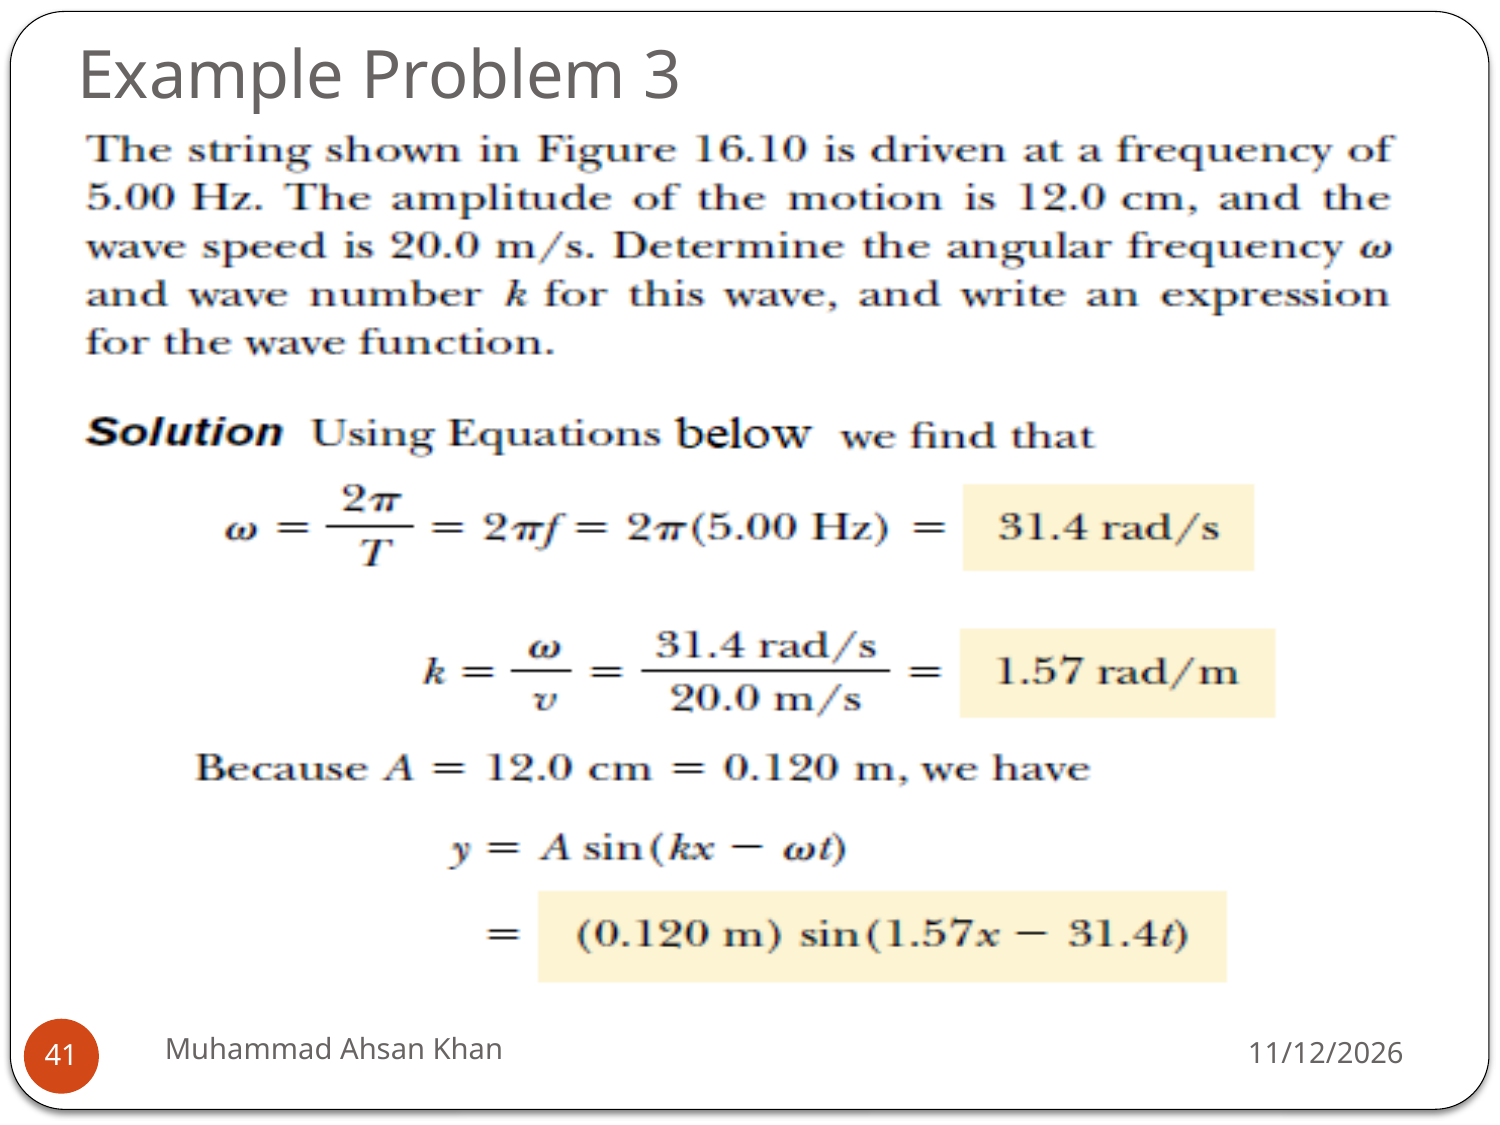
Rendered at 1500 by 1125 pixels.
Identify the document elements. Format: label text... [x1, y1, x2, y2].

footer Muhammad Ahsan Khan [150, 1012, 800, 1088]
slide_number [1012, 1015, 1419, 1094]
picture [74, 119, 1413, 1001]
text_box Example Problem 3 [62, 24, 1338, 120]
slide_number 41 [23, 1018, 99, 1094]
